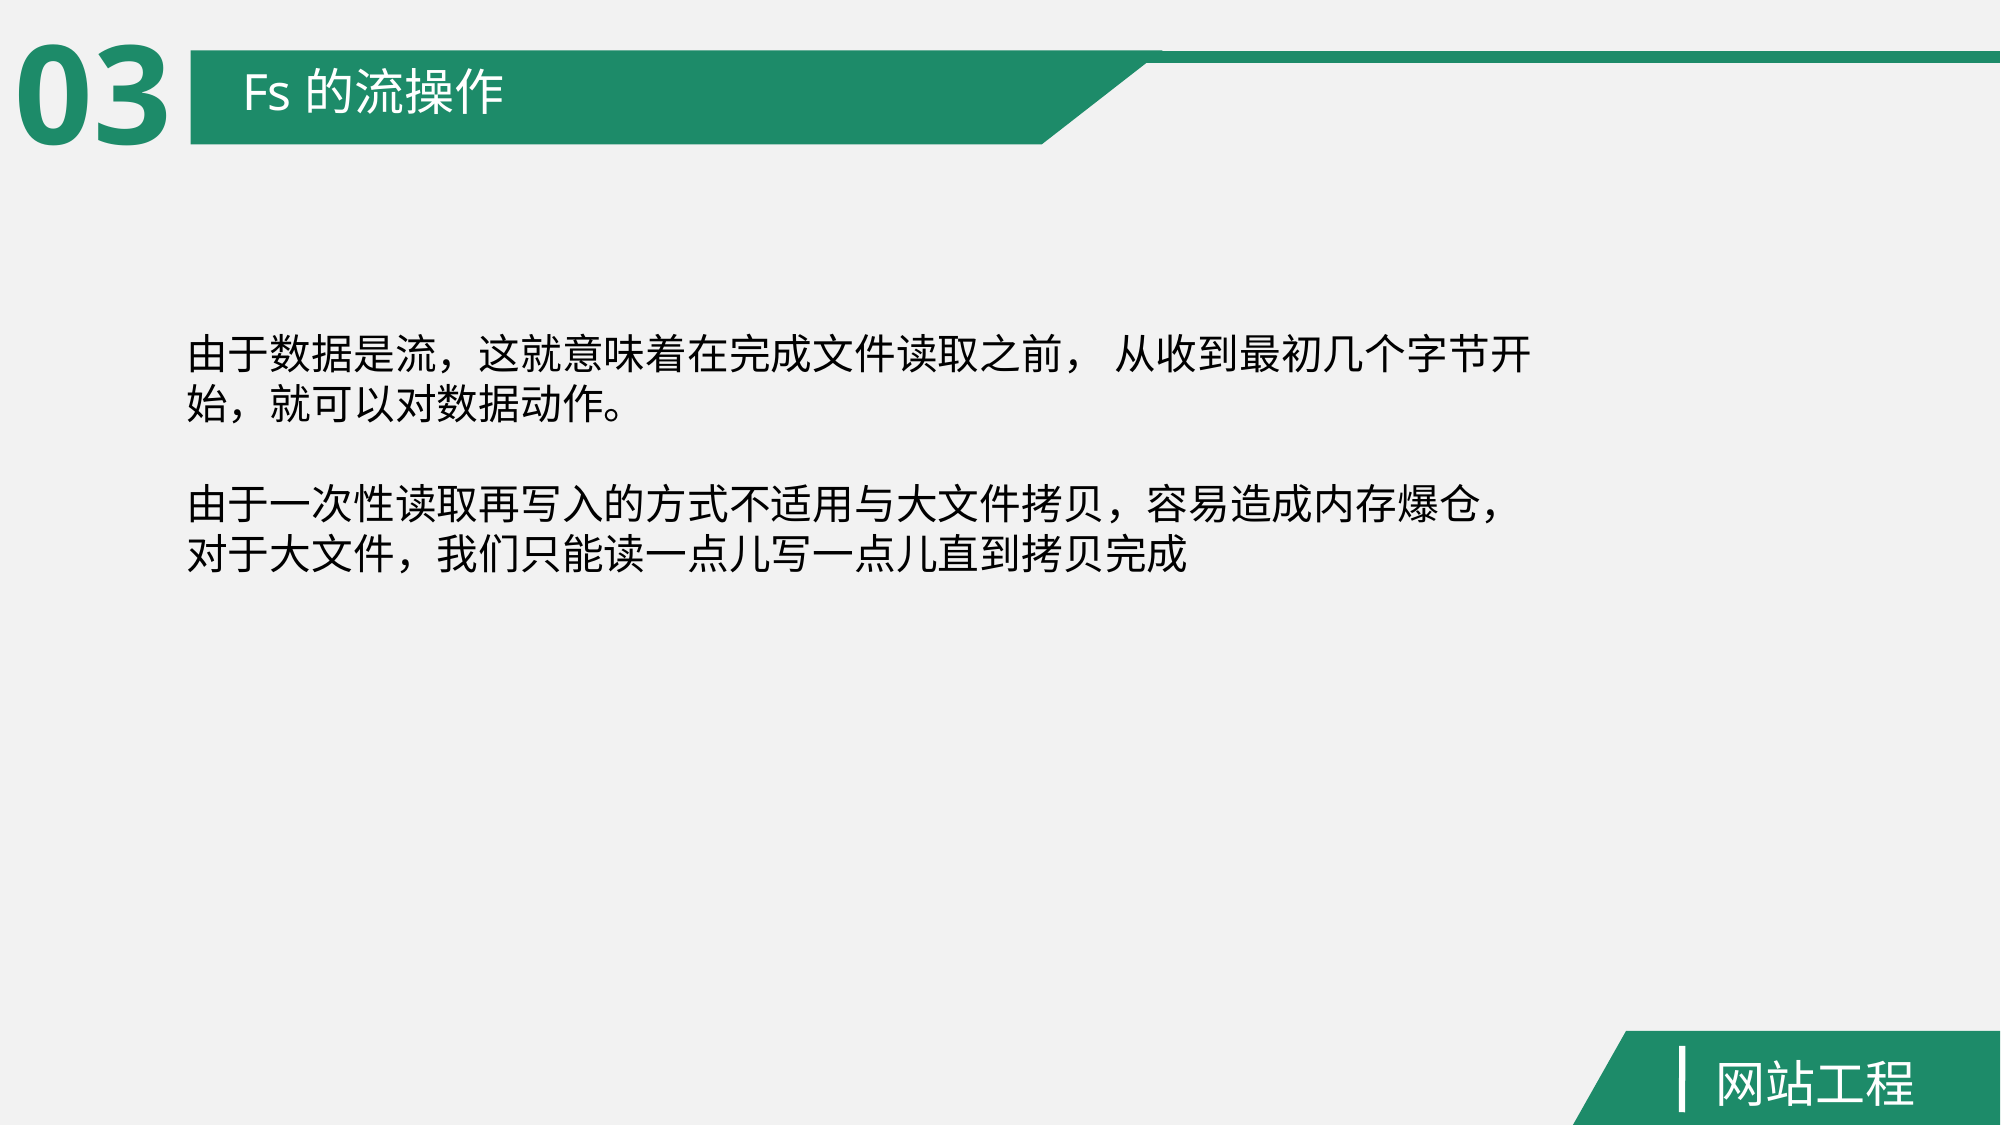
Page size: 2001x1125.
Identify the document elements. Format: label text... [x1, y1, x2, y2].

text_box 03 [0, 0, 238, 345]
text_box Fs的流操作 [227, 53, 861, 128]
text_box 由于数据是流，这就意味着在完成文件读取之前， 从收到最初几个字节开始，就可以对数据动作。 由于一次性读取再写入的方式不适用与大文件拷贝，容易造成内存爆仓，对于大文件，我们只能读一点儿写一点儿直到拷贝完成 [171, 320, 1550, 635]
